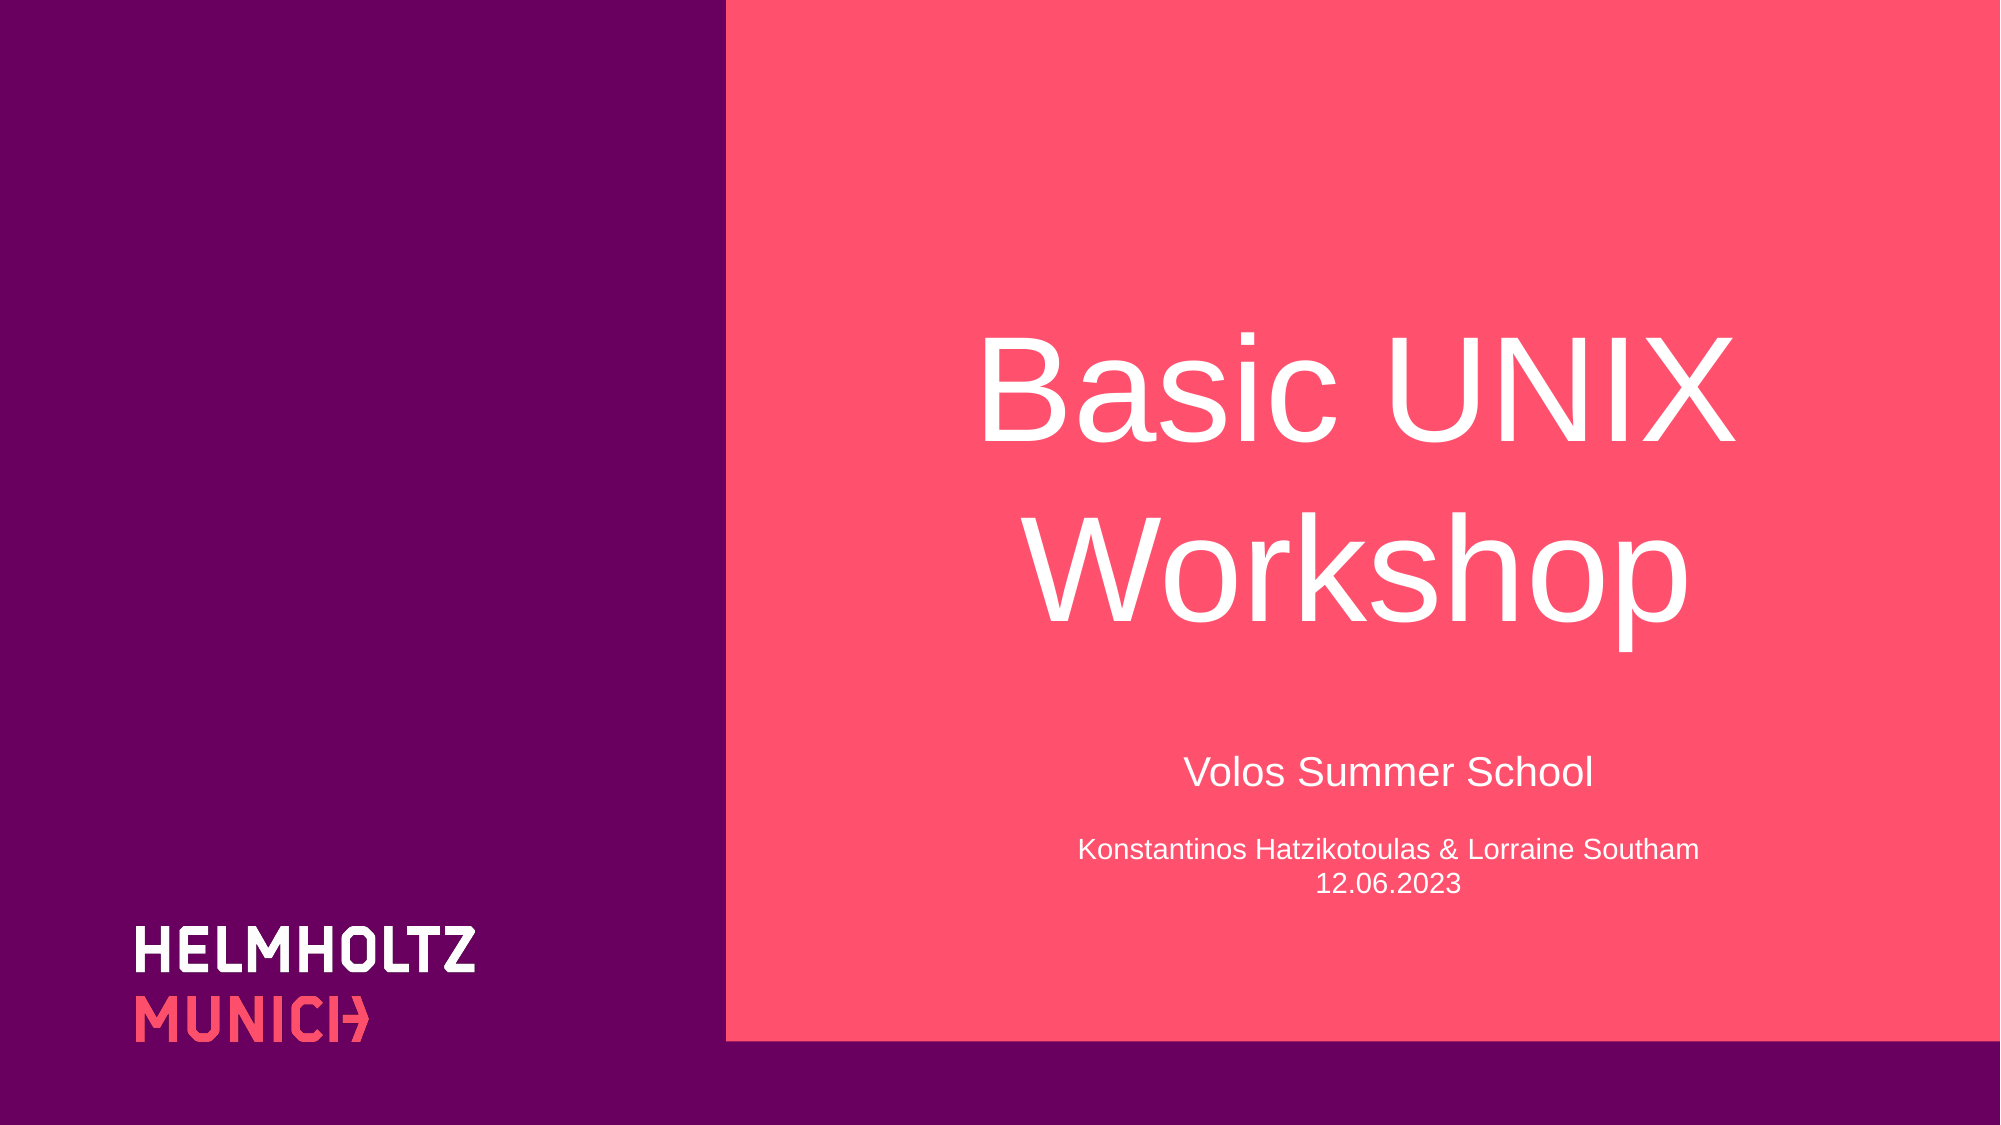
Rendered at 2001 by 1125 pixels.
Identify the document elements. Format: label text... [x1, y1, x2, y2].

list Volos Summer School Konstantinos Hatzikotoulas & Lorraine Southam 12.06.2023 [945, 737, 1832, 910]
picture [136, 926, 475, 1042]
list Basic UNIX Workshop [795, 284, 1918, 892]
